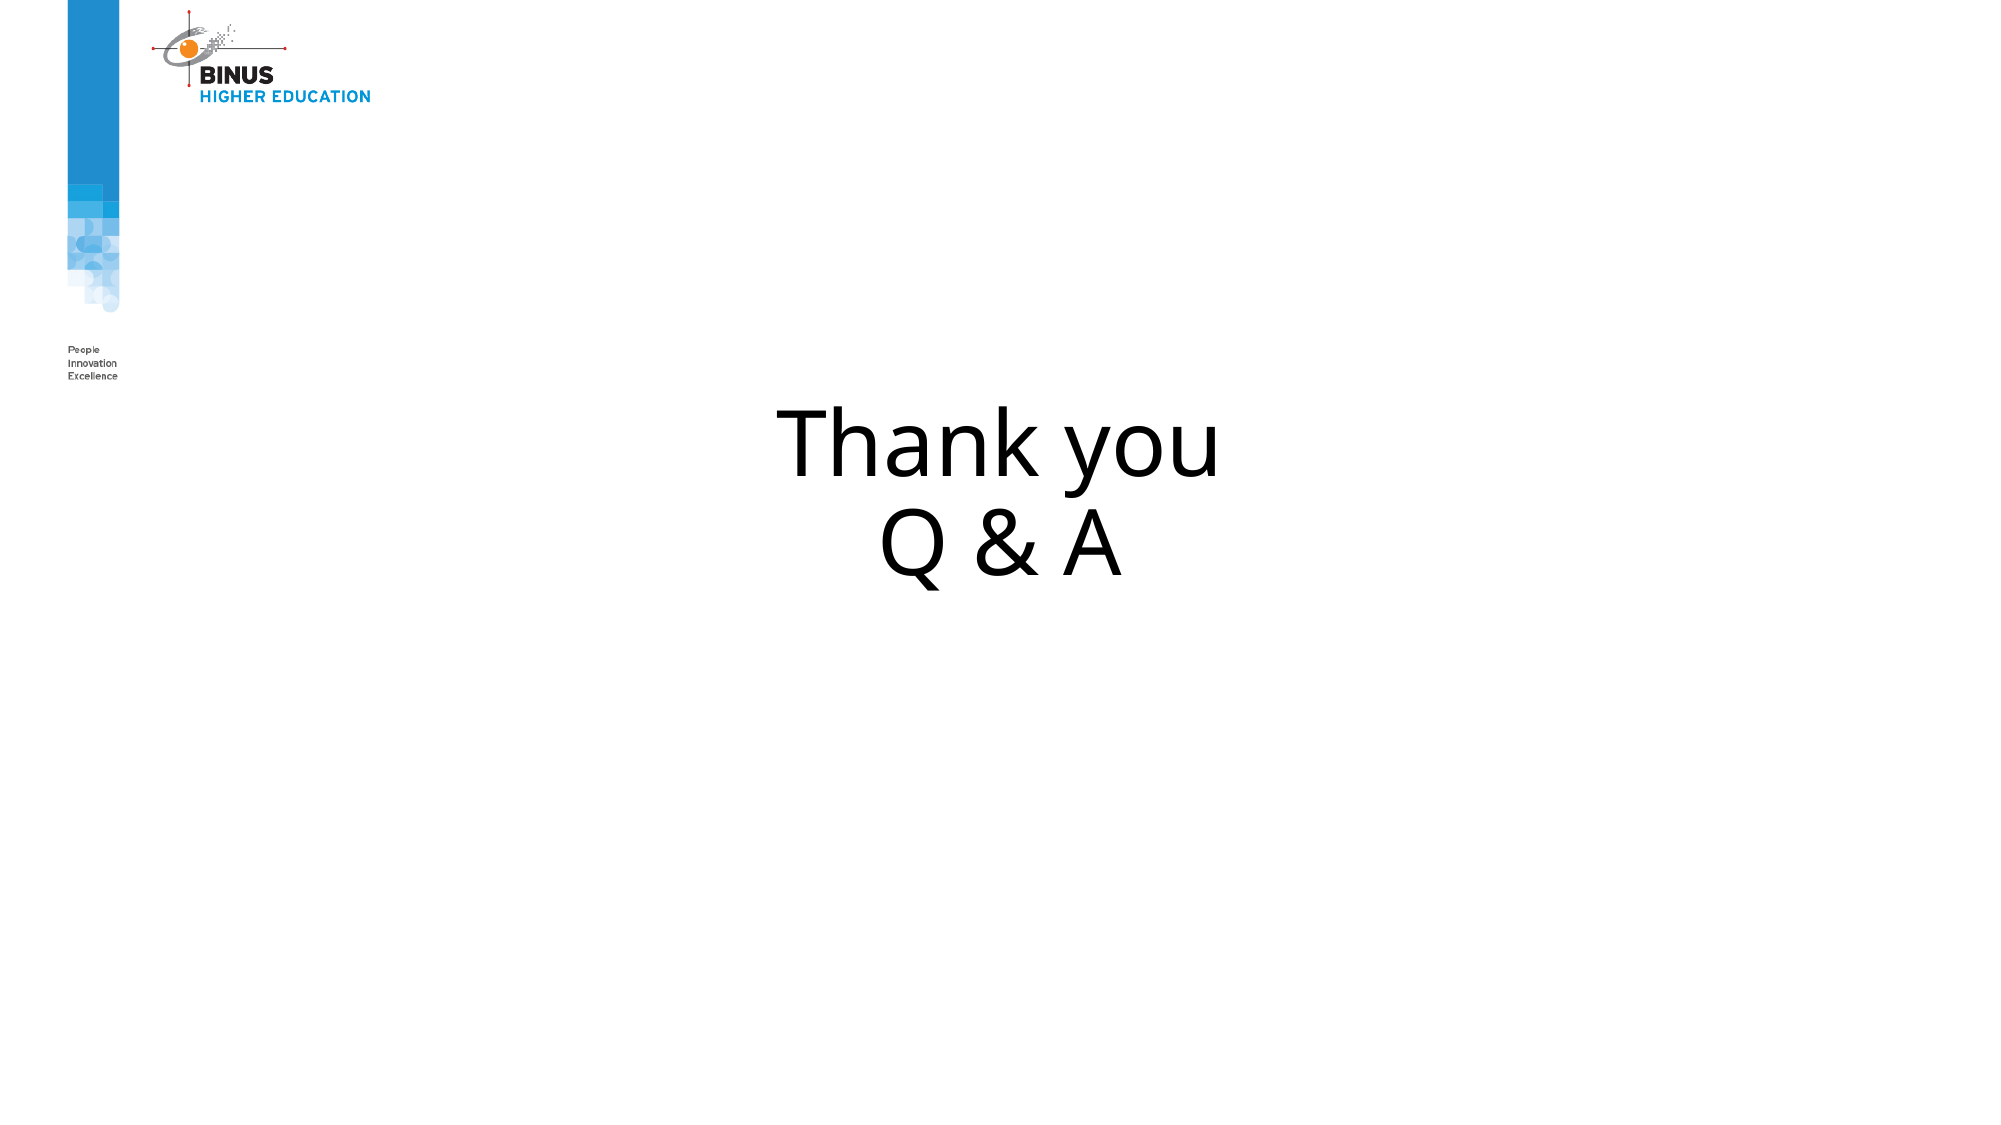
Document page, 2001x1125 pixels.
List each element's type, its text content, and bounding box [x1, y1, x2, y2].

title Thank you Q & A [137, 387, 1863, 606]
picture [151, 10, 371, 104]
picture [0, 0, 128, 1121]
